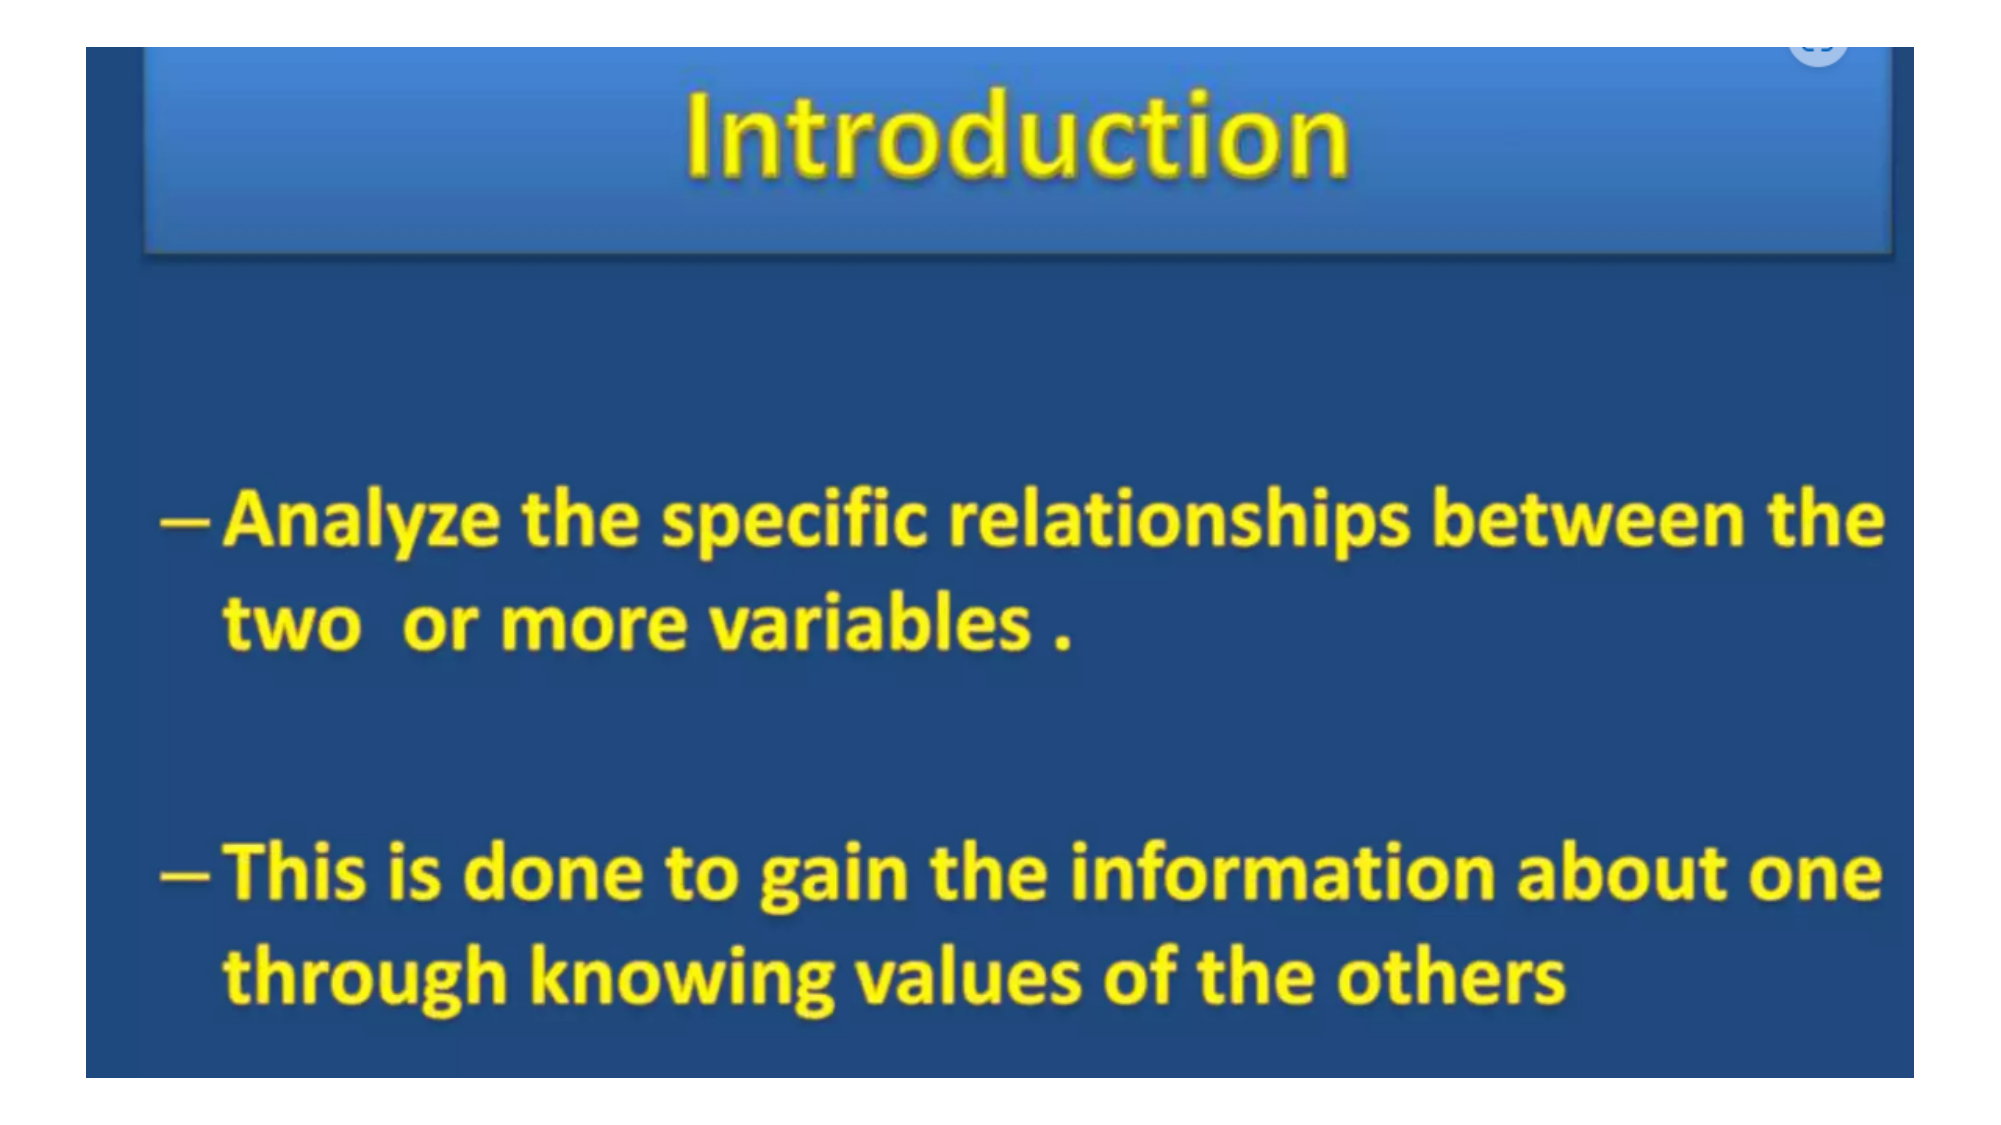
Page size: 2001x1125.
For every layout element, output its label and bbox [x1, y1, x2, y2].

picture [86, 47, 1914, 1078]
